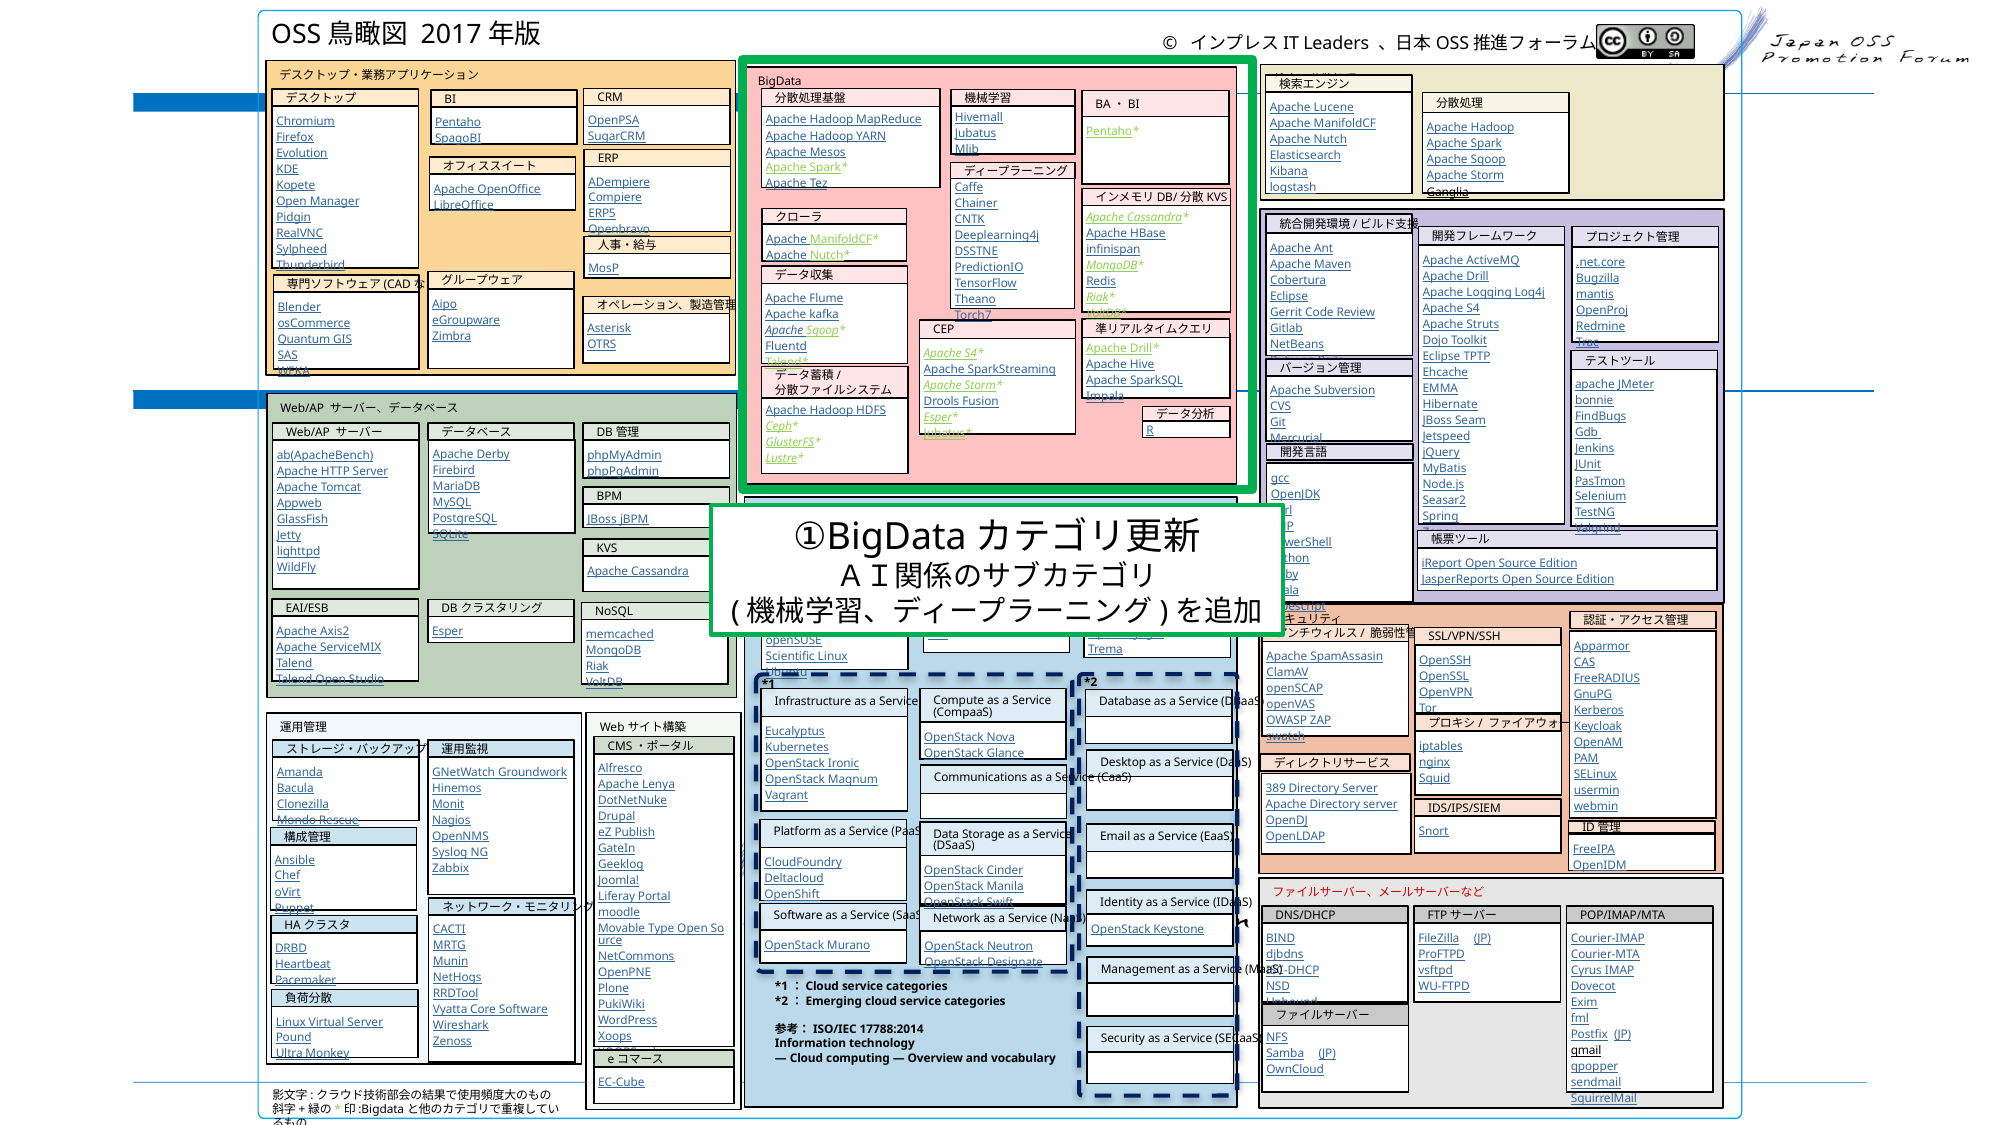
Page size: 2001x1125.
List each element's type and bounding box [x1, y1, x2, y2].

text_box [257, 9, 1743, 1124]
picture [1634, 0, 1995, 91]
